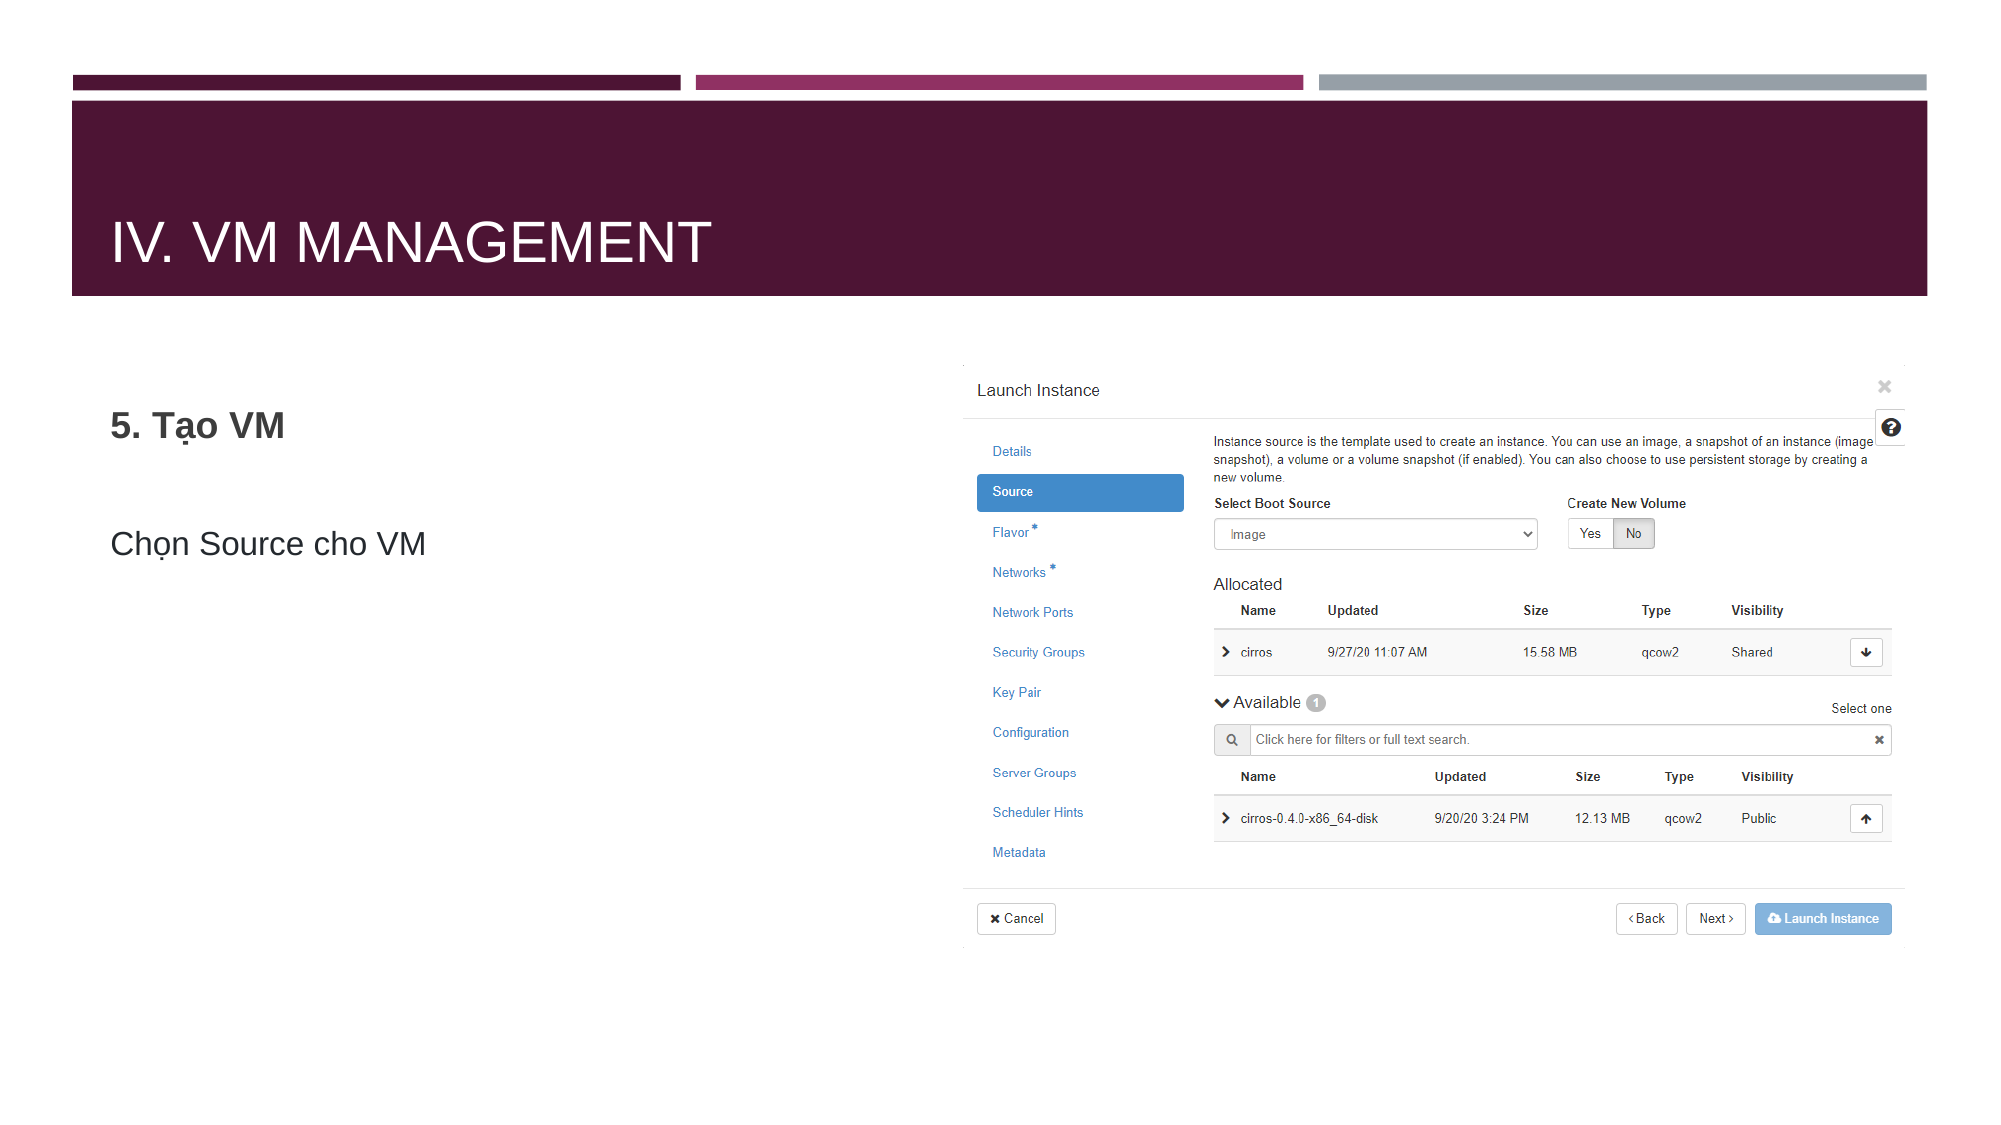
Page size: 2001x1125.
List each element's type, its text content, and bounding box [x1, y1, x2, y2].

list 5. Tạo VM Chọn Source cho VM [95, 349, 964, 1105]
picture [963, 364, 1905, 949]
title IV. VM MANAGEMENT [95, 115, 1905, 282]
